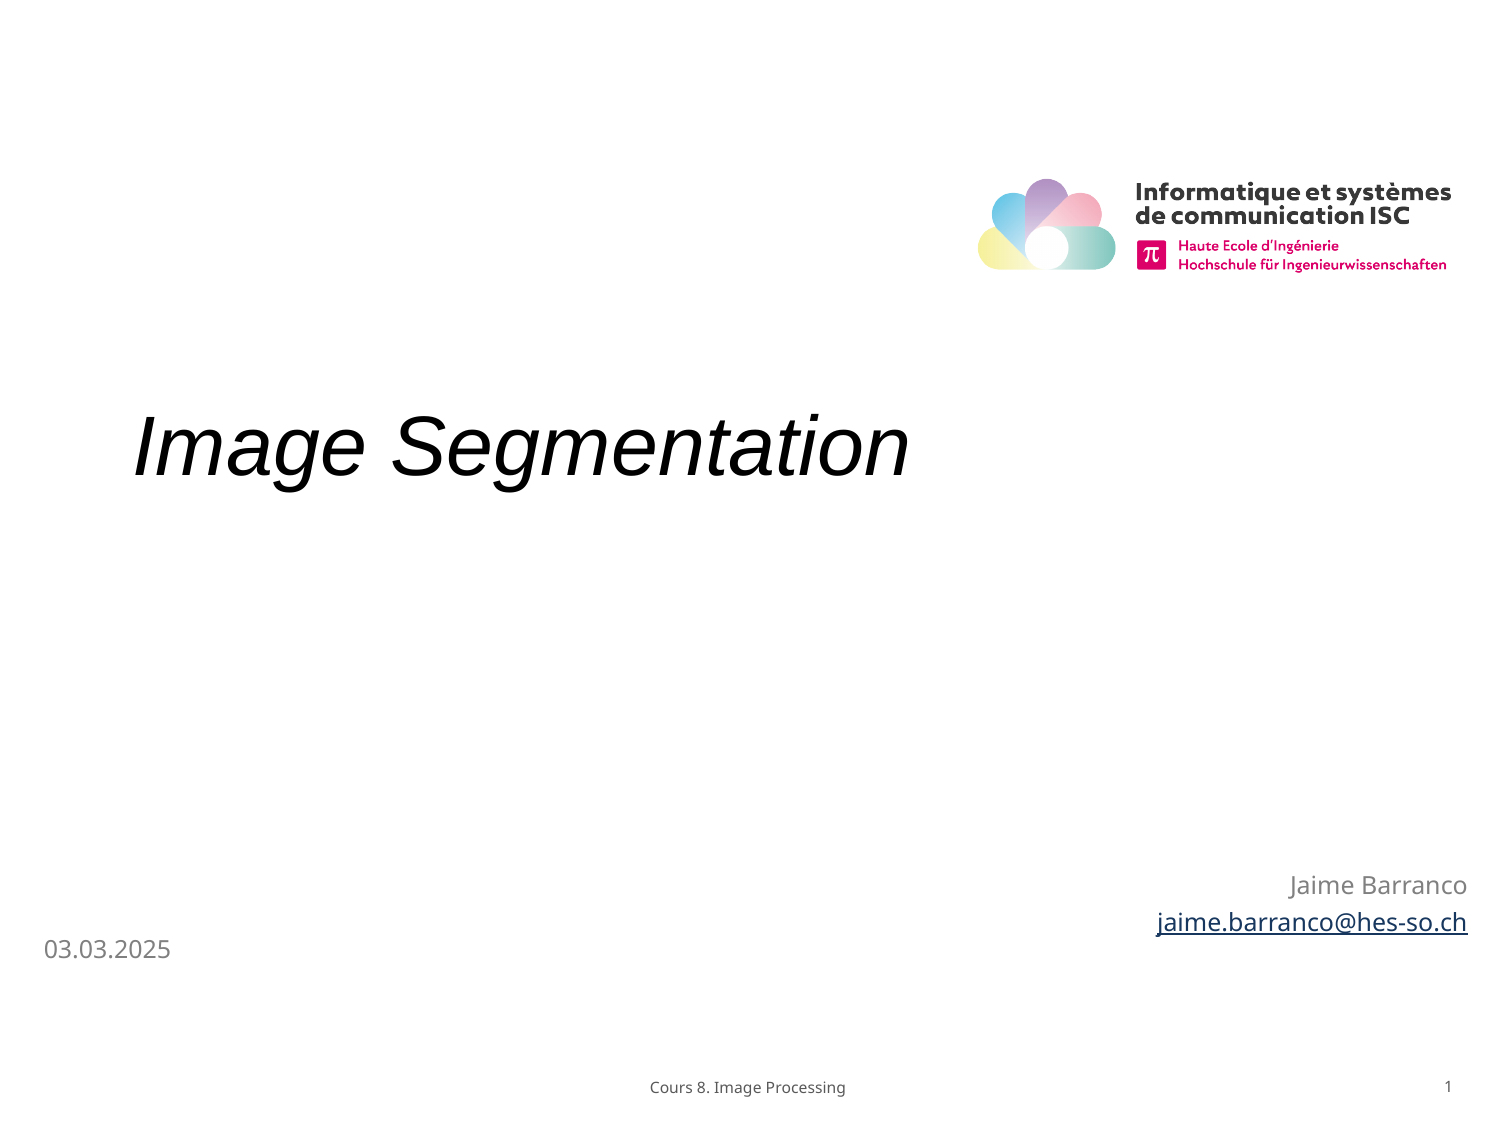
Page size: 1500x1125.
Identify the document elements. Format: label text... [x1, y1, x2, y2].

text_box jaime.barranco@hes-so.ch [891, 850, 1483, 944]
footer Cours 8. Image Processing [510, 1069, 986, 1106]
text_box Image Segmentation [120, 385, 1326, 558]
text_box 03.03.2025 [32, 907, 750, 969]
slide_number 1 [1118, 1069, 1469, 1106]
picture [956, 157, 1484, 293]
